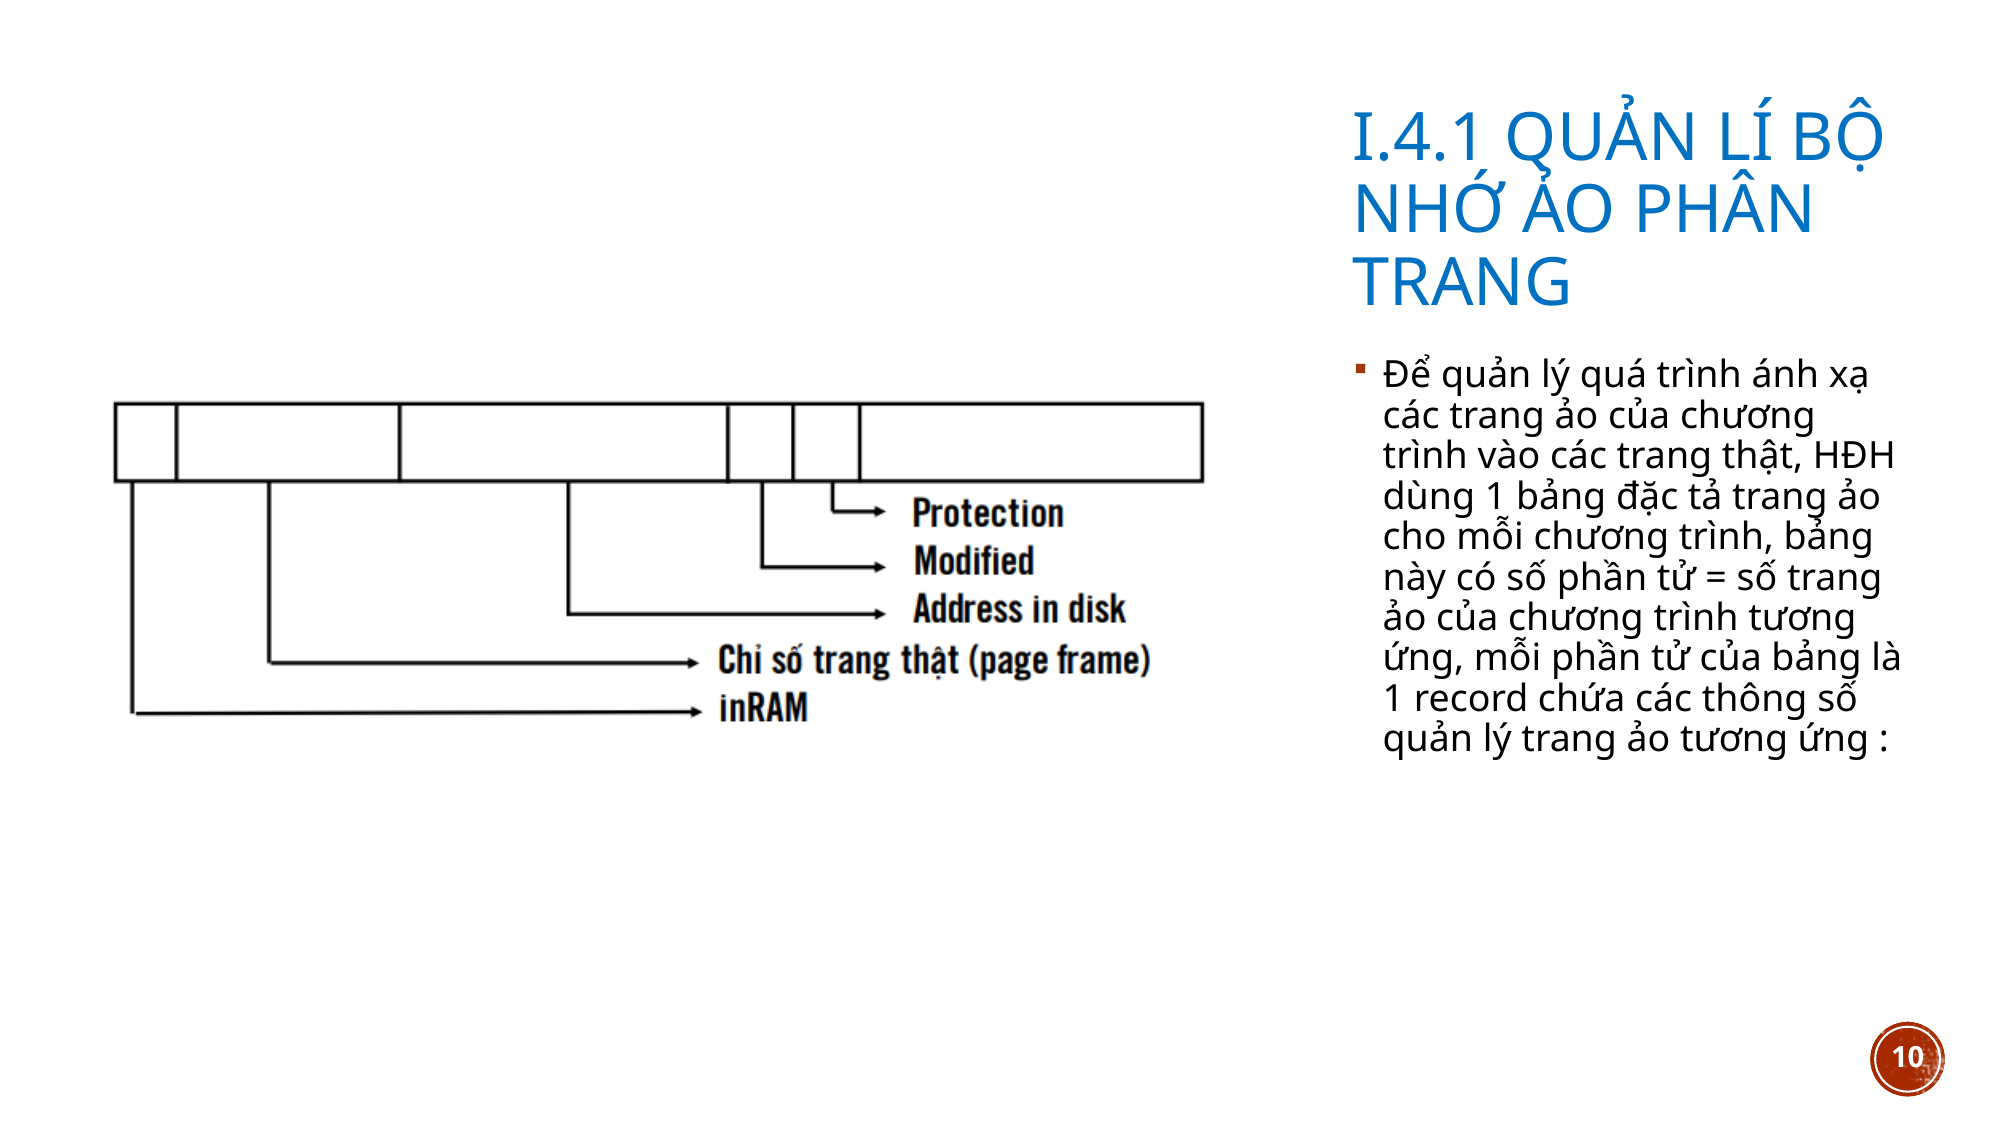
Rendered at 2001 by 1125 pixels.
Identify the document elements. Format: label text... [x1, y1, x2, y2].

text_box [1870, 1021, 1946, 1097]
picture [103, 382, 1233, 744]
text_box Để quản lý quá trình ánh xạ các trang ảo của chương trình vào các trang thật, HĐH dùng 1 bảng đặc tả trang ảo cho mỗi chương trình, bảng này có số phần tử = số trang ảo của chương trình tương ứng, mỗi phần tử của bảng là 1 record chứa các thông số quản lý trang ảo tương ứng : [1337, 348, 1919, 1012]
text_box I.4.1 Quản Lí bộ nhớ ảo Phân trang [1337, 79, 1919, 343]
text_box <number> [1950, 1028, 1960, 1089]
text_box <number> [1855, 1028, 1865, 1089]
